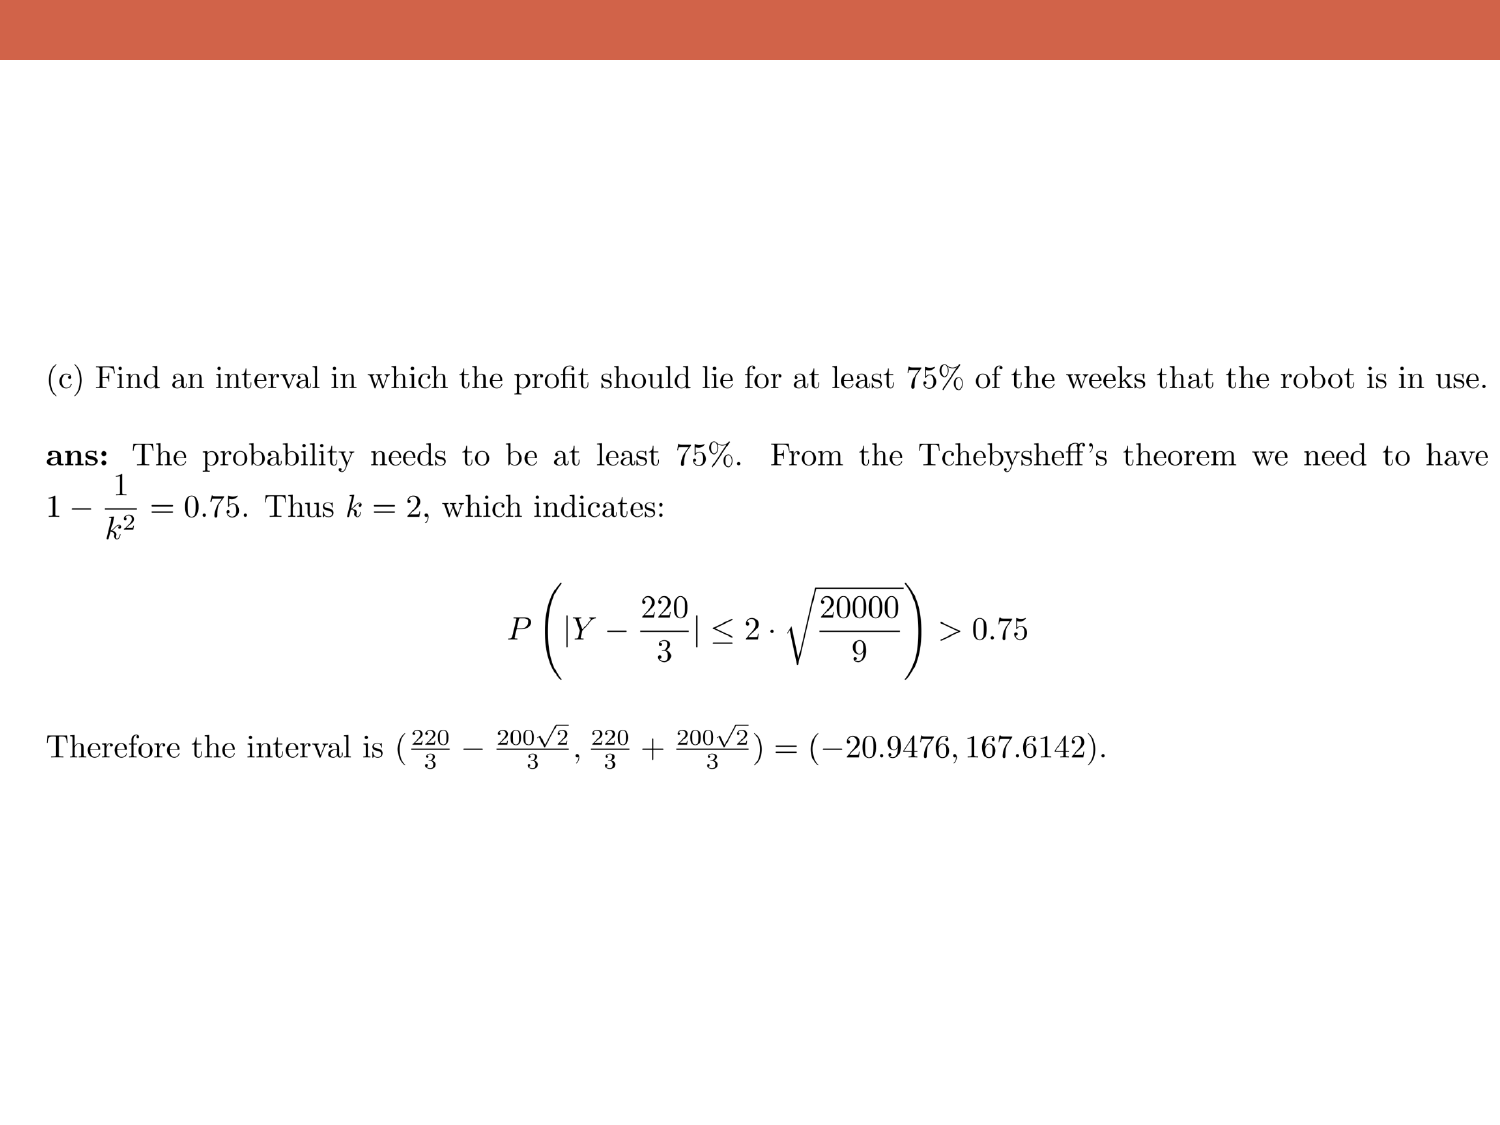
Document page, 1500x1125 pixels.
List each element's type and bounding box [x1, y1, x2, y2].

picture [0, 362, 1500, 780]
